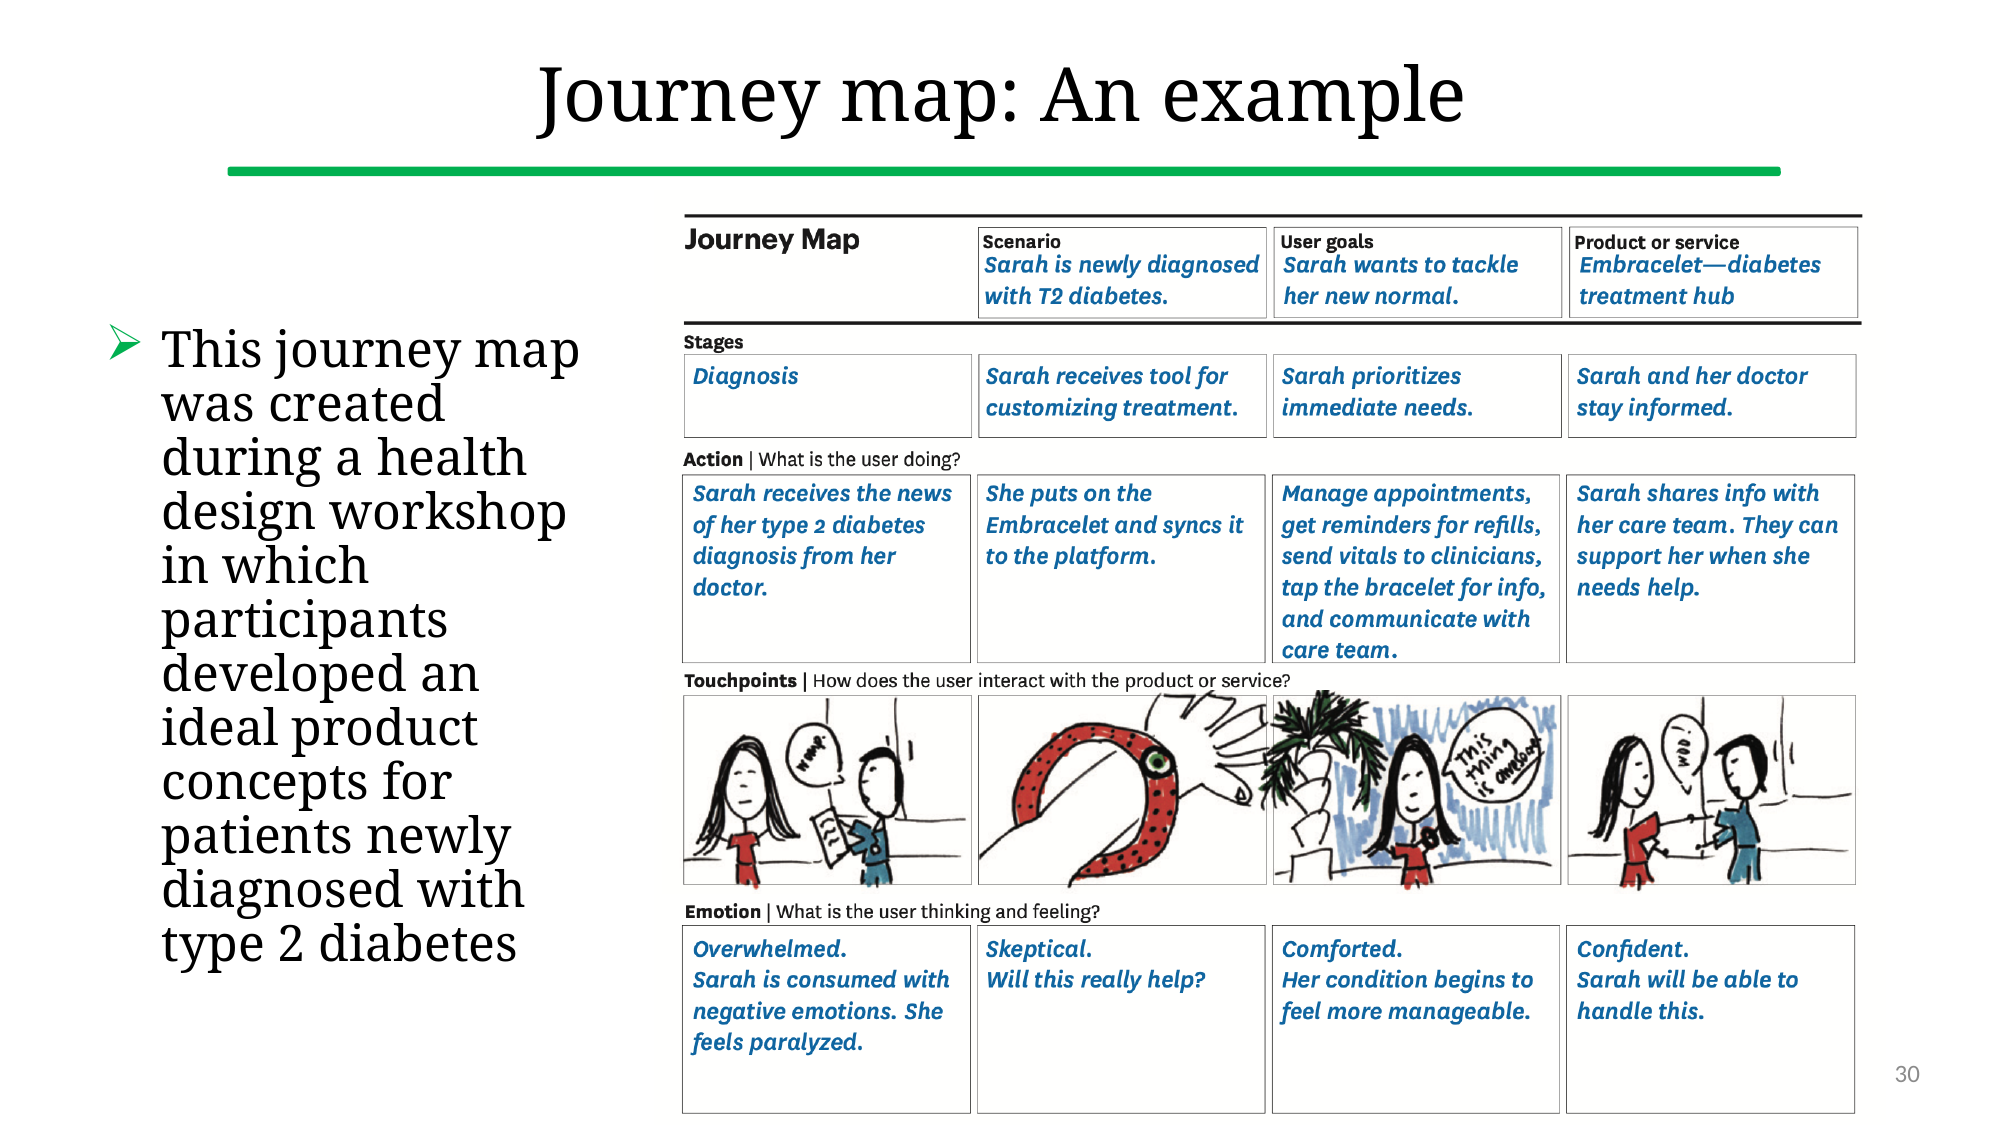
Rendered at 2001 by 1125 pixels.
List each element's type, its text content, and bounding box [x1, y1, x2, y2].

list This journey map was created during a health design workshop in which participants developed an ideal product concepts for patients newly diagnosed with type 2 diabetes [90, 236, 606, 1103]
slide_number 30 [1886, 1042, 1936, 1103]
title Journey map: An example [70, 26, 1936, 168]
picture [654, 190, 1886, 1125]
